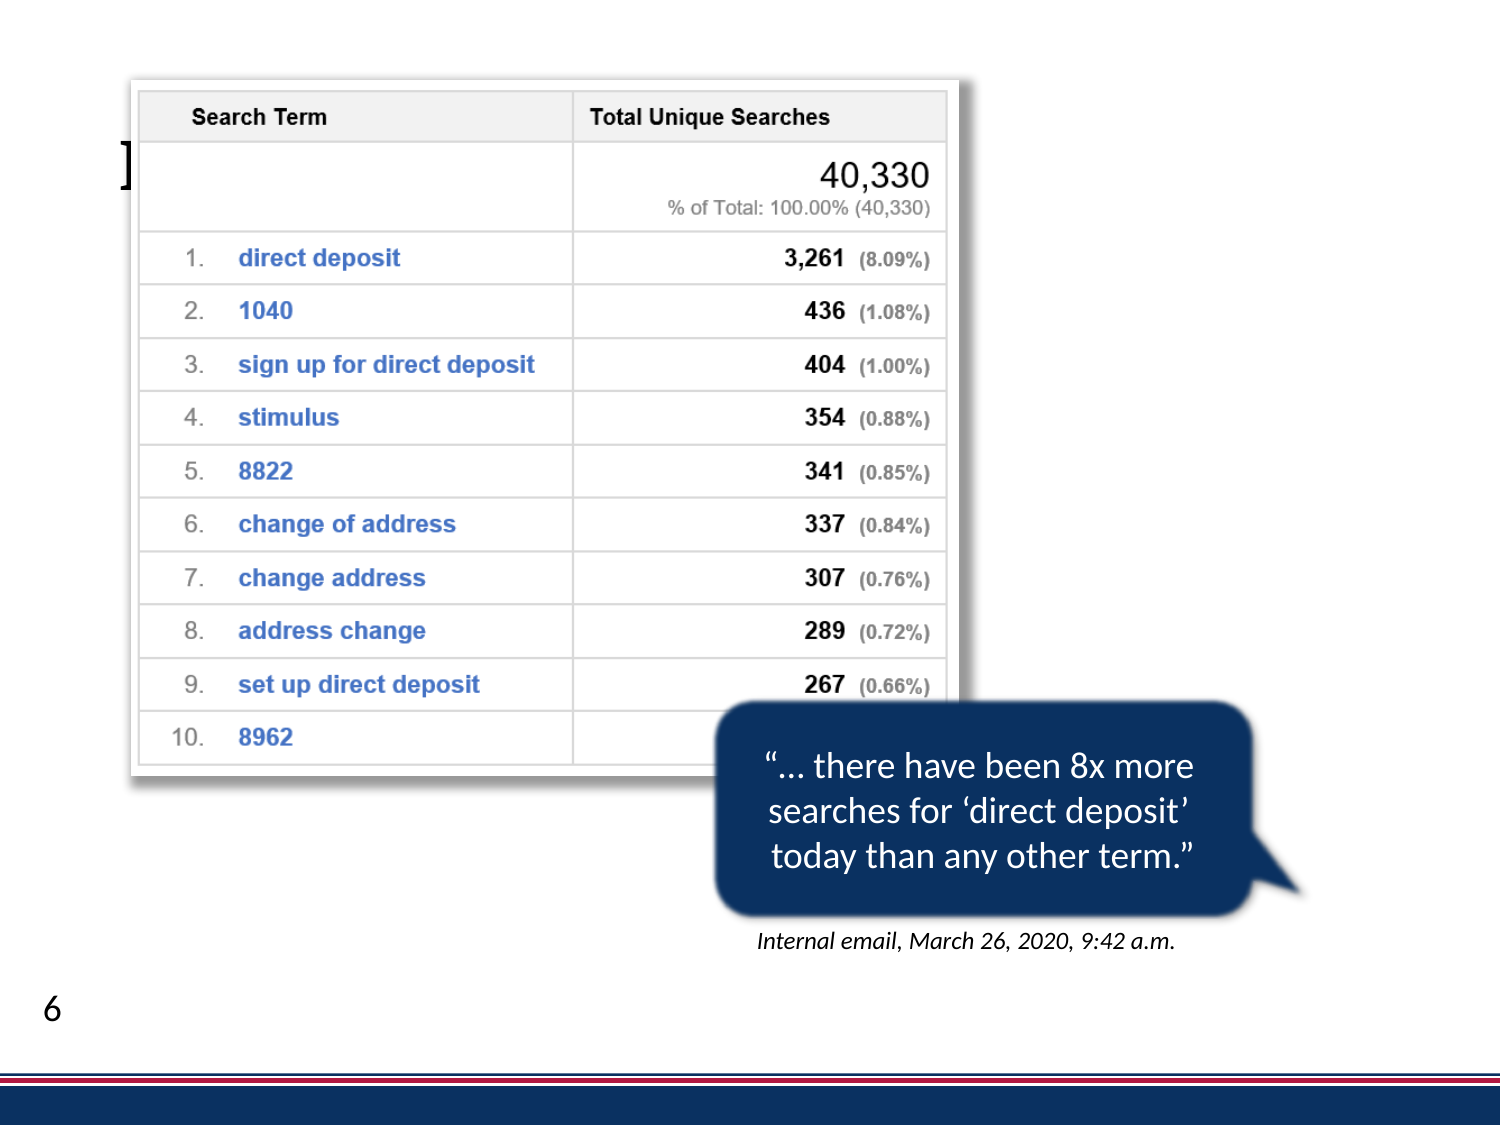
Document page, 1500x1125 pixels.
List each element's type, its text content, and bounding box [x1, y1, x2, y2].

text_box 6 [28, 977, 122, 1037]
text_box [0, 1072, 1500, 1076]
text_box [0, 1086, 1500, 1125]
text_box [713, 699, 1254, 958]
picture [131, 80, 959, 776]
title Impact on Search Terms [103, 59, 1397, 278]
